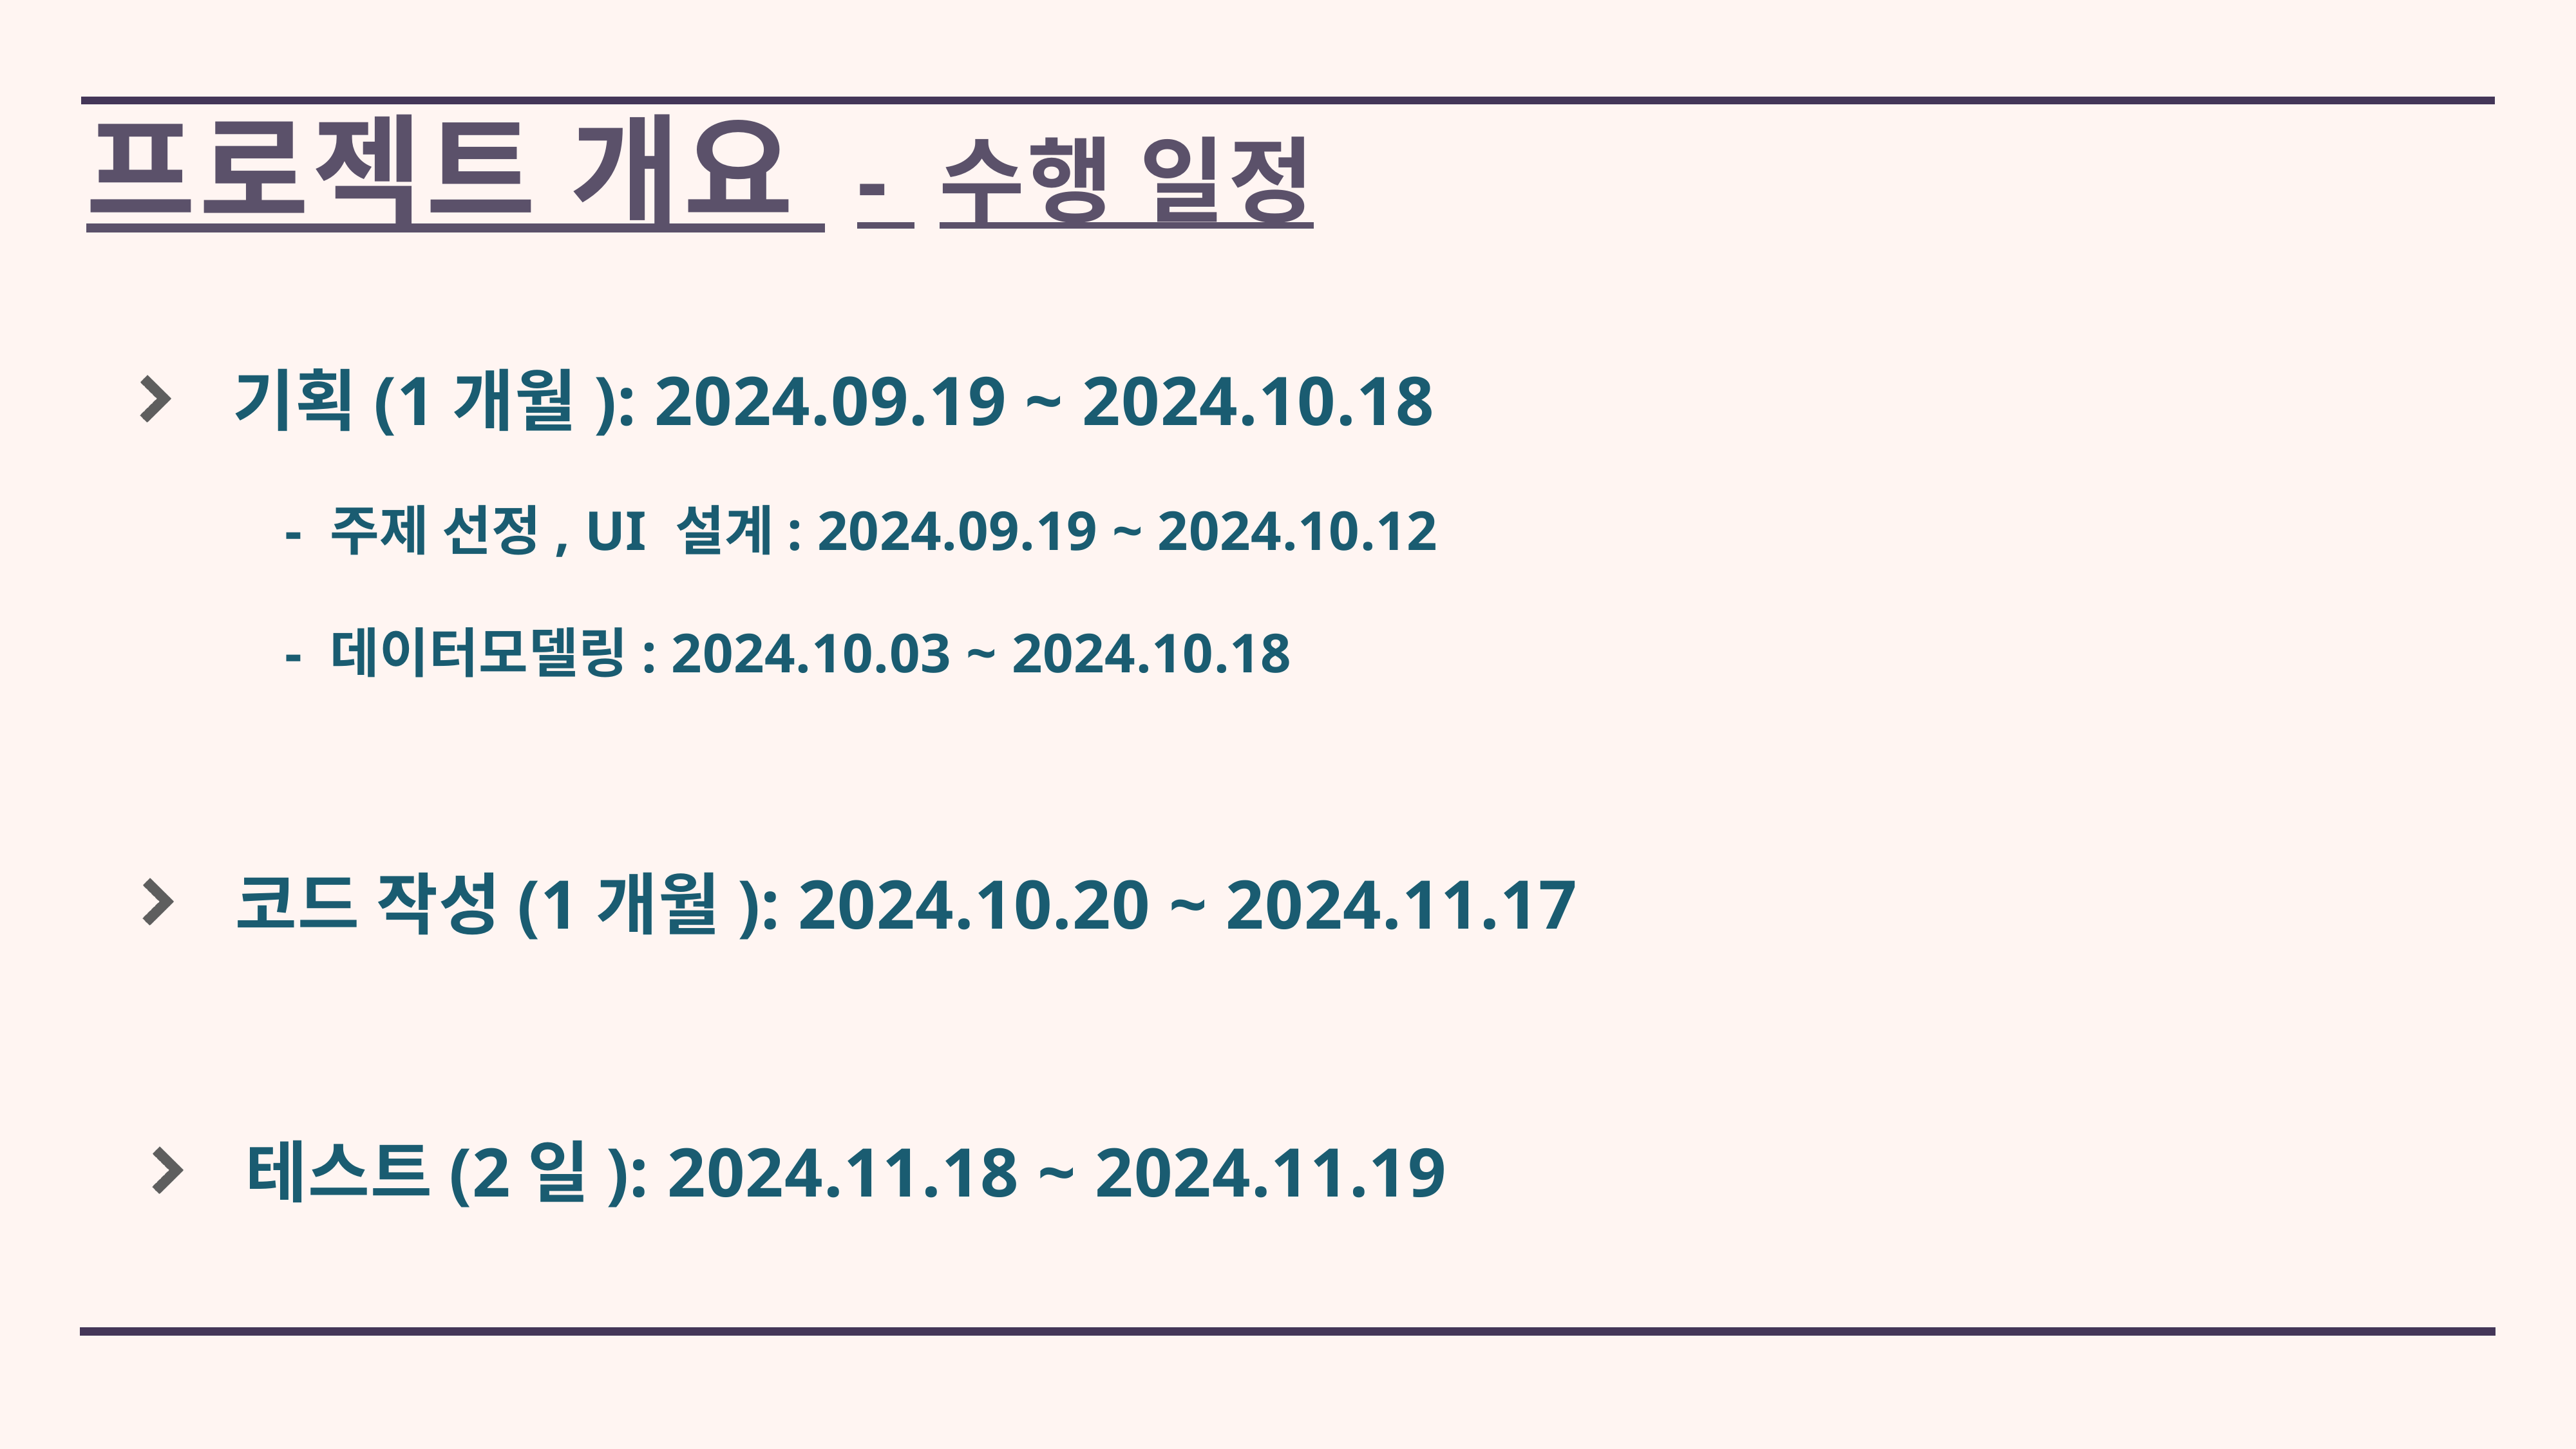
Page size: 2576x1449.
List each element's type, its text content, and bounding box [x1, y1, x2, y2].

picture [140, 375, 171, 422]
text_box 테스트(2일): 2024.11.18 ~ 2024.11.19 [147, 1084, 1823, 1239]
list 기획(1개월): 2024.09.19 ~ 2024.10.18 - 주제 선정, UI 설계: 2024.09.19 ~ 2024.10.12 - 데이터모델링: 2024.10.03 ~ 2024.10.18 [134, 336, 2539, 760]
picture [152, 1146, 184, 1194]
picture [142, 878, 174, 925]
text_box 코드 작성(1개월): 2024.10.20 ~ 2024.11.17 [137, 815, 2048, 971]
title 프로젝트 개요 - 수행 일정 [80, 106, 2216, 281]
